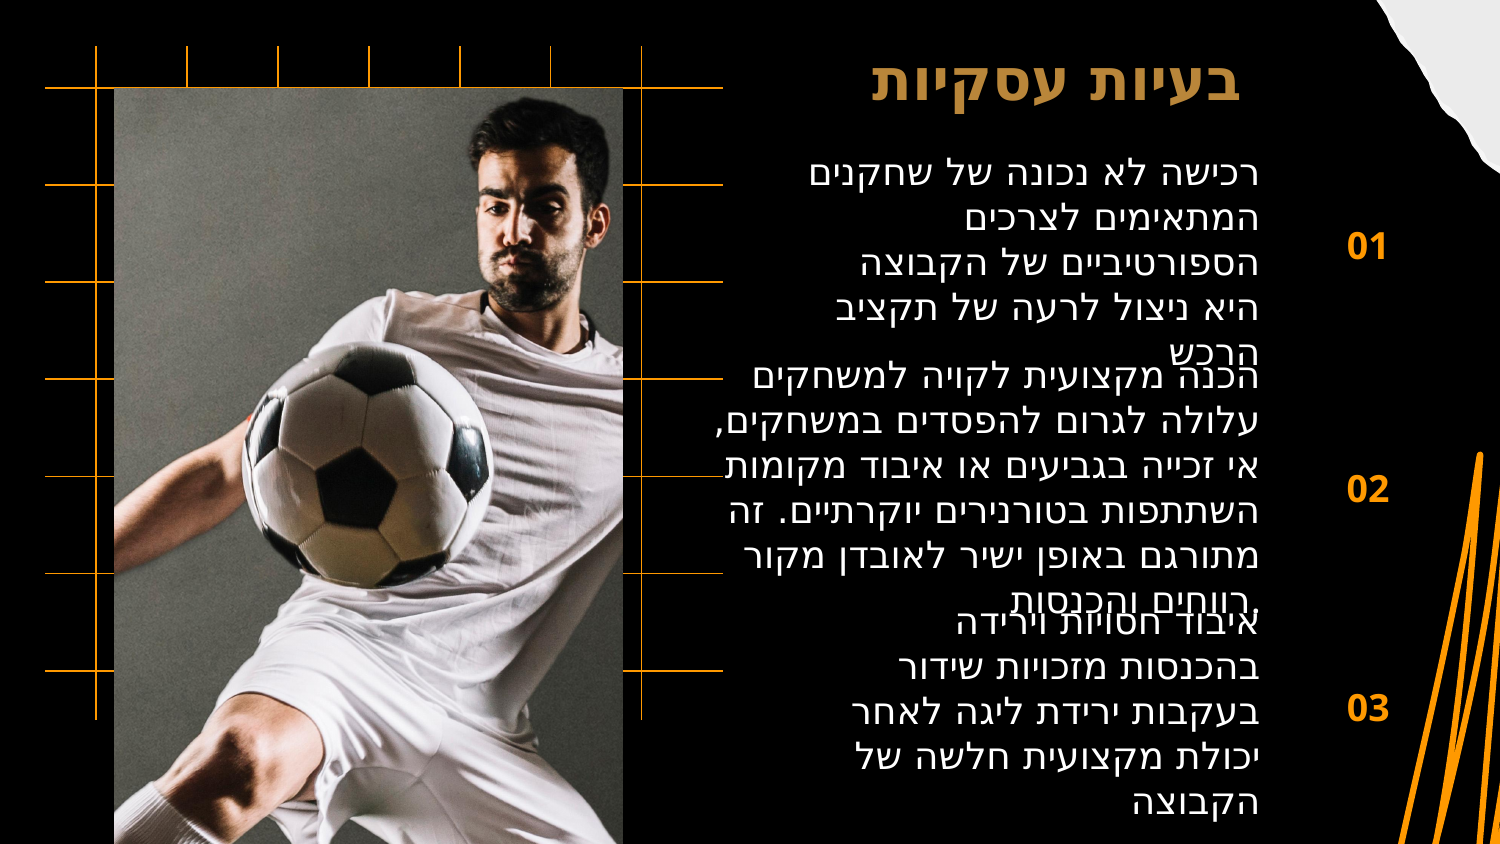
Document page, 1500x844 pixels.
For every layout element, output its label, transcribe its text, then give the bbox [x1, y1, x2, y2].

title הכנה מקצועית לקויה למשחקים עלולה לגרום להפסדים במשחקים, אי זכייה בגביעים או איבוד מקומות השתתפות בטורנירים יוקרתיים. זה מתורגם באופן ישיר לאובדן מקור רווחים והכנסות. [689, 442, 1276, 531]
text_box 03 [1320, 666, 1417, 747]
text_box איבוד חסויות וירידה בהכנסות מזכויות שידור בעקבות ירידת ליגה לאחר יכולת מקצועית חלשה של הקבוצה [792, 666, 1276, 753]
text_box 01 [1320, 200, 1417, 288]
title 02 [1320, 444, 1417, 531]
picture [113, 88, 624, 844]
title בעיות עסקיות [670, 30, 1258, 124]
text_box רכישה לא נכונה של שחקנים המתאימים לצרכים הספורטיביים של הקבוצה היא ניצול לרעה של תקציב הרכש [792, 216, 1276, 304]
